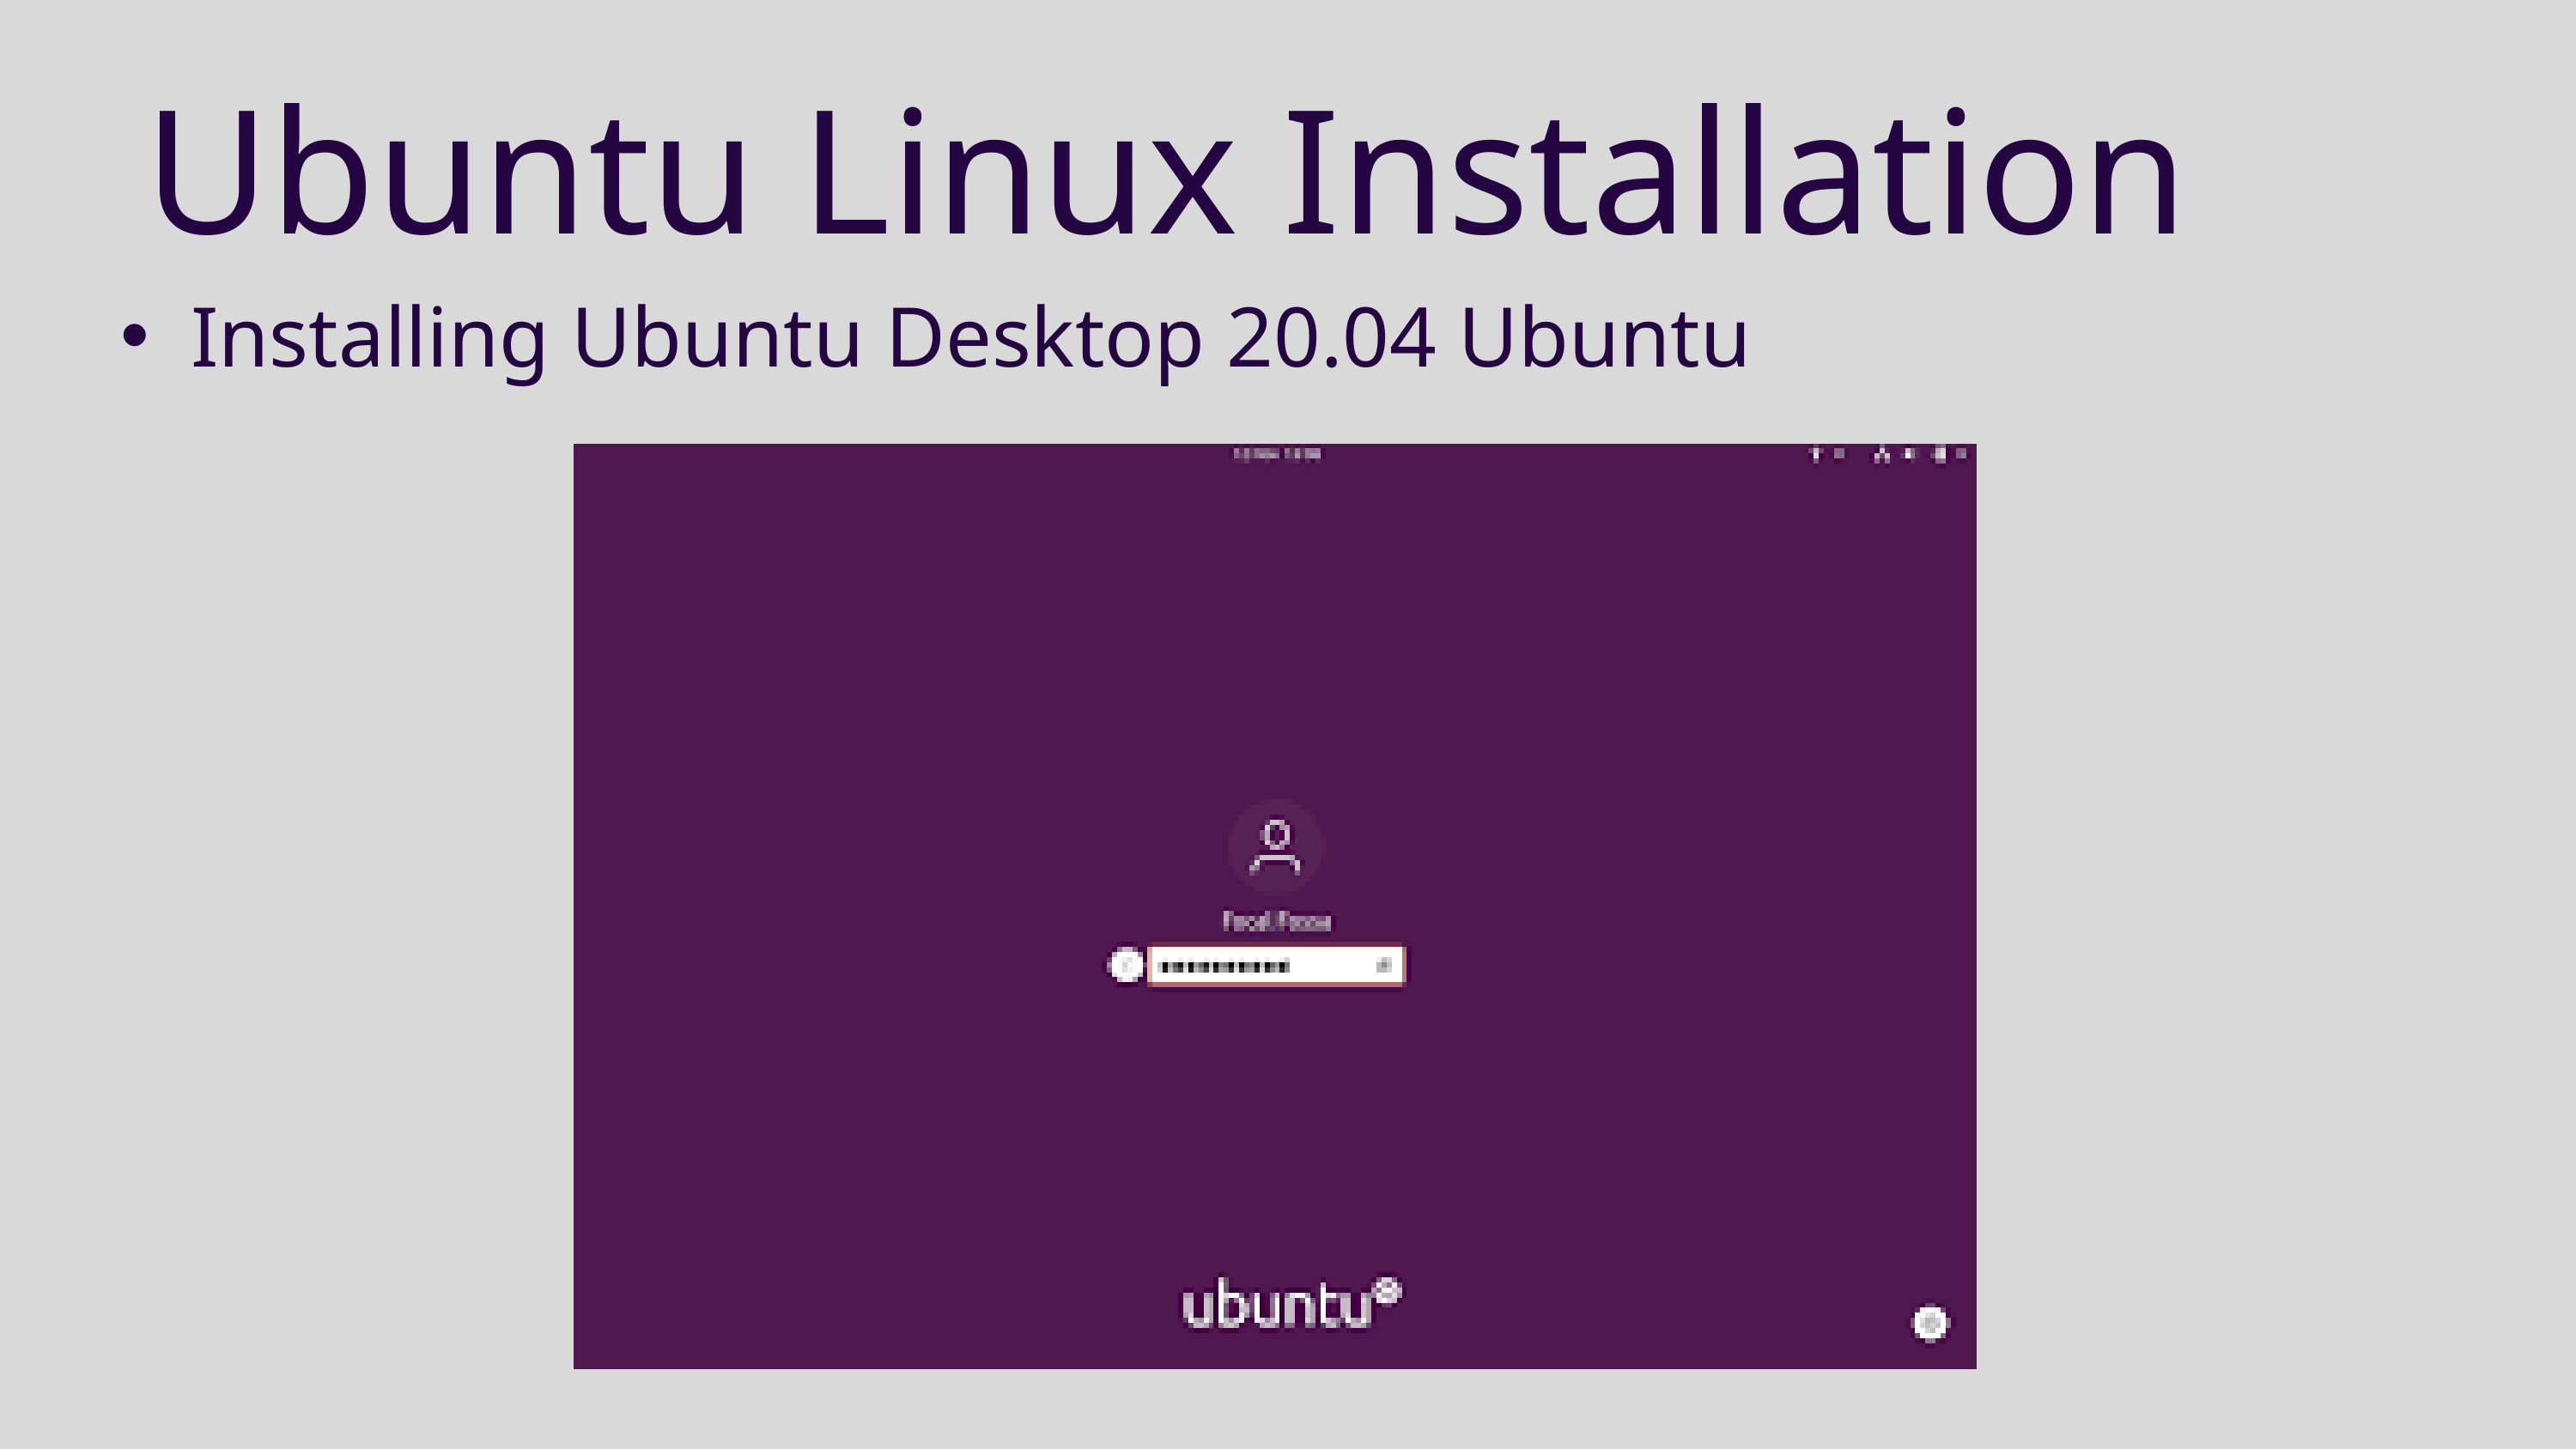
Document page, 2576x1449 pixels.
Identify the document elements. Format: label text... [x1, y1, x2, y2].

picture [574, 444, 1978, 1369]
text_box Ubuntu Linux Installation [144, 113, 2406, 269]
text_box Installing Ubuntu Desktop 20.04 Ubuntu [51, 268, 2406, 384]
